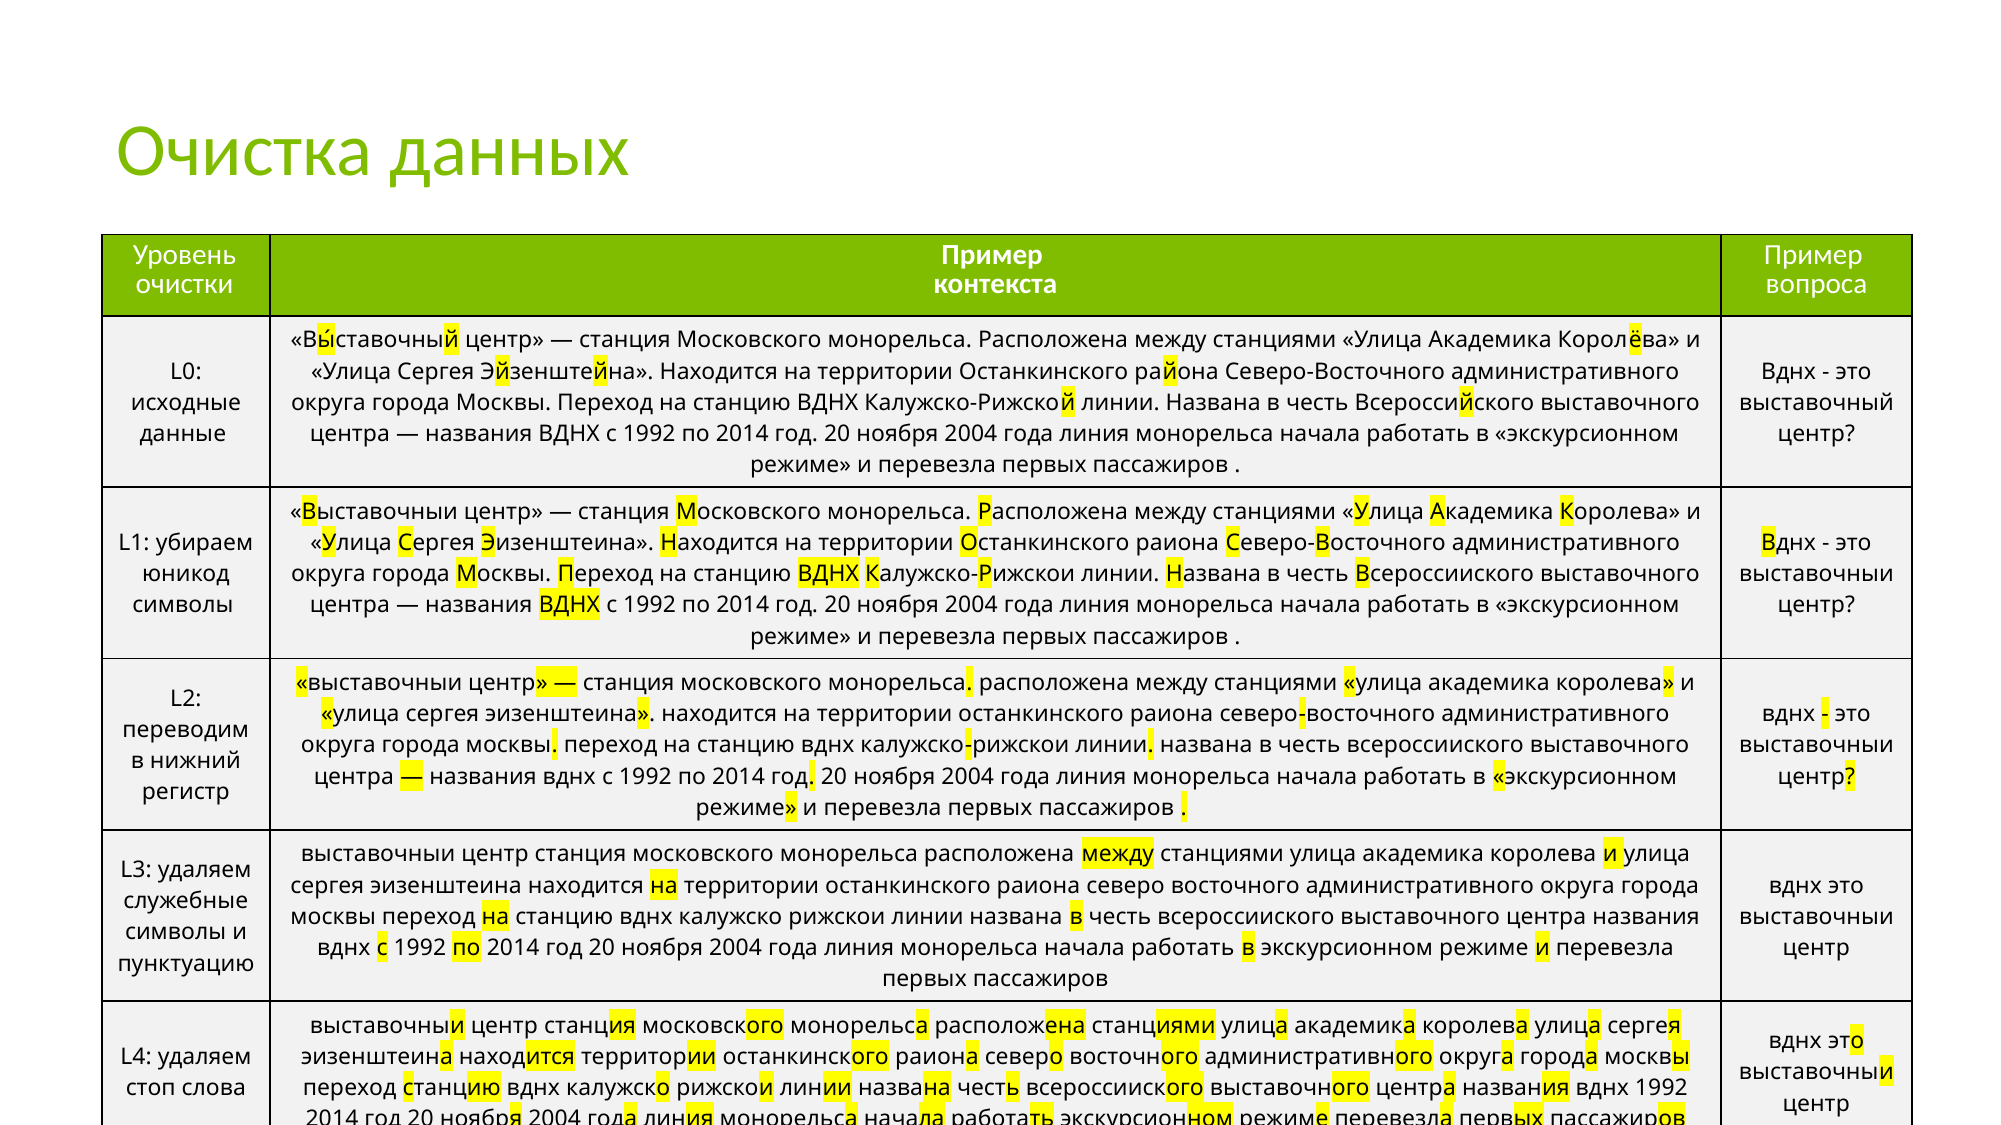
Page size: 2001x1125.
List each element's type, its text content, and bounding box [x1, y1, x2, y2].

table_cell Вднх - это выставочныи центр? [1722, 488, 1911, 658]
table_cell вднх это выставочныи центр [1722, 1002, 1911, 1125]
table_cell вднх это выставочныи центр [1722, 831, 1911, 1000]
table_header Пример контекста [271, 235, 1720, 315]
table_cell выставочныи центр станция московского монорельса расположена между станциями улица академика королева и улица сергея эизенштеина находится на территории останкинского раиона северо восточного административного округа города москвы переход на станцию вднх калужско рижскои линии названа в честь всероссииского выставочного центра названия вднх с 1992 по 2014 год 20 ноября 2004 года линия монорельса начала работать в экскурсионном режиме и перевезла первых пассажиров [271, 831, 1720, 1000]
table_header Уровень очистки [103, 235, 269, 315]
table_cell L0: исходные данные [103, 317, 269, 486]
table_cell L2: переводим в нижний регистр [103, 659, 269, 829]
table_cell L3: удаляем служебные символы и пунктуацию [103, 831, 269, 1000]
table_cell «Вы́ставочный центр» — станция Московского монорельса. Расположена между станциями «Улица Академика Королёва» и «Улица Сергея Эйзенштейна». Находится на территории Останкинского района Северо-Восточного административного округа города Москвы. Переход на станцию ВДНХ Калужско-Рижской линии. Названа в честь Всероссийского выставочного центра — названия ВДНХ с 1992 по 2014 год. 20 ноября 2004 года линия монорельса начала работать в «экскурсионном режиме» и перевезла первых пассажиров . [271, 317, 1720, 486]
table_cell выставочныи центр станция московского монорельса расположена станциями улица академика королева улица сергея эизенштеина находится территории останкинского раиона северо восточного административного округа города москвы переход станцию вднх калужско рижскои линии названа честь всероссииского выставочного центра названия вднх 1992 2014 год 20 ноября 2004 года линия монорельса начала работать экскурсионном режиме перевезла первых пассажиров [271, 1002, 1720, 1125]
title Очистка данных [101, 103, 1406, 200]
table_cell Вднх - это выставочный центр? [1722, 317, 1911, 486]
table_cell вднх - это выставочныи центр? [1722, 659, 1911, 829]
table_cell L1: убираем юникод символы [103, 488, 269, 658]
table_cell L4: удаляем стоп слова [103, 1002, 269, 1125]
table_cell «Выставочныи центр» — станция Московского монорельса. Расположена между станциями «Улица Академика Королева» и «Улица Сергея Эизенштеина». Находится на территории Останкинского раиона Северо-Восточного административного округа города Москвы. Переход на станцию ВДНХ Калужско-Рижскои линии. Названа в честь Всероссииского выставочного центра — названия ВДНХ с 1992 по 2014 год. 20 ноября 2004 года линия монорельса начала работать в «экскурсионном режиме» и перевезла первых пассажиров . [271, 488, 1720, 658]
table_header Пример вопроса [1722, 235, 1911, 315]
table_cell «выставочныи центр» — станция московского монорельса. расположена между станциями «улица академика королева» и «улица сергея эизенштеина». находится на территории останкинского раиона северо-восточного административного округа города москвы. переход на станцию вднх калужско-рижскои линии. названа в честь всероссииского выставочного центра — названия вднх с 1992 по 2014 год. 20 ноября 2004 года линия монорельса начала работать в «экскурсионном режиме» и перевезла первых пассажиров . [271, 659, 1720, 829]
